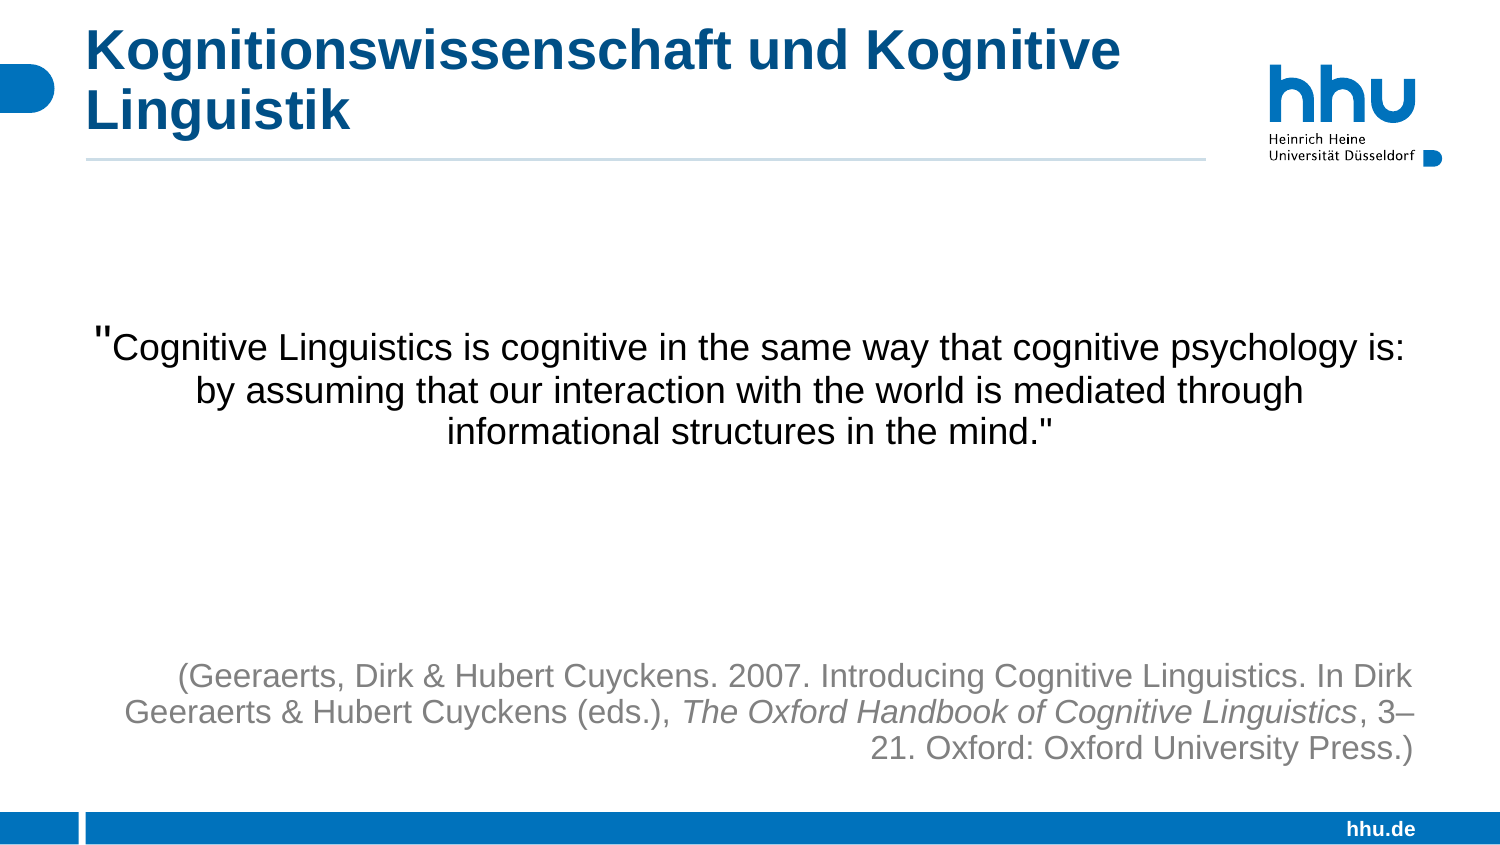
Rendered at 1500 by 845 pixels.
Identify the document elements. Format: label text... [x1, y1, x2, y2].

title Kognitionswissenschaft und Kognitive Linguistik [85, 68, 1206, 143]
list "Cognitive Linguistics is cognitive in the same way that cognitive psychology is: by assuming that our interaction with the world is mediated through informational structures in the mind." (Geeraerts, Dirk & Hubert Cuyckens. 2007. Introducing Cognitive Linguistics. In Dirk Geeraerts & Hubert Cuyckens (eds.), The Oxford Handbook of Cognitive Linguistics, 3–21. Oxford: Oxford University Press.) [85, 233, 1415, 795]
